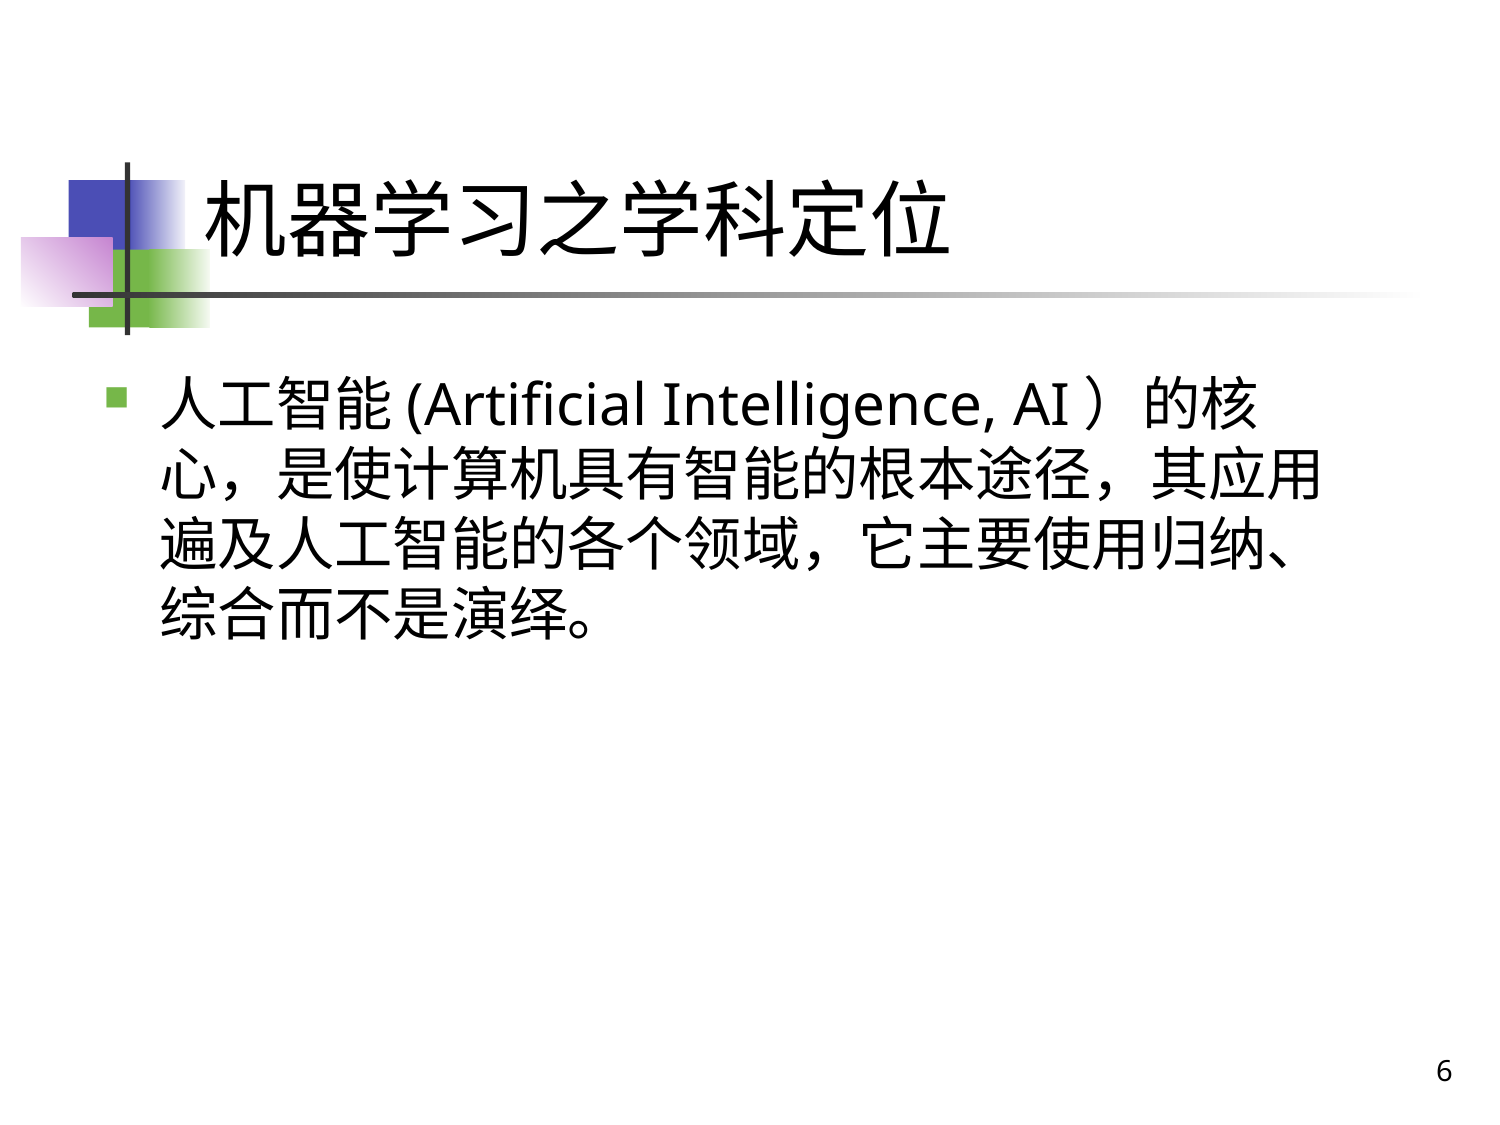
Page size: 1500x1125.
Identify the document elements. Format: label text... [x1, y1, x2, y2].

list 人工智能(Artificial Intelligence, AI）的核心，是使计算机具有智能的根本途径，其应用遍及人工智能的各个领域，它主要使用归纳、综合而不是演绎。 [88, 360, 1364, 1035]
title 机器学习之学科定位 [188, 35, 1468, 275]
slide_number 6 [1155, 1024, 1468, 1100]
